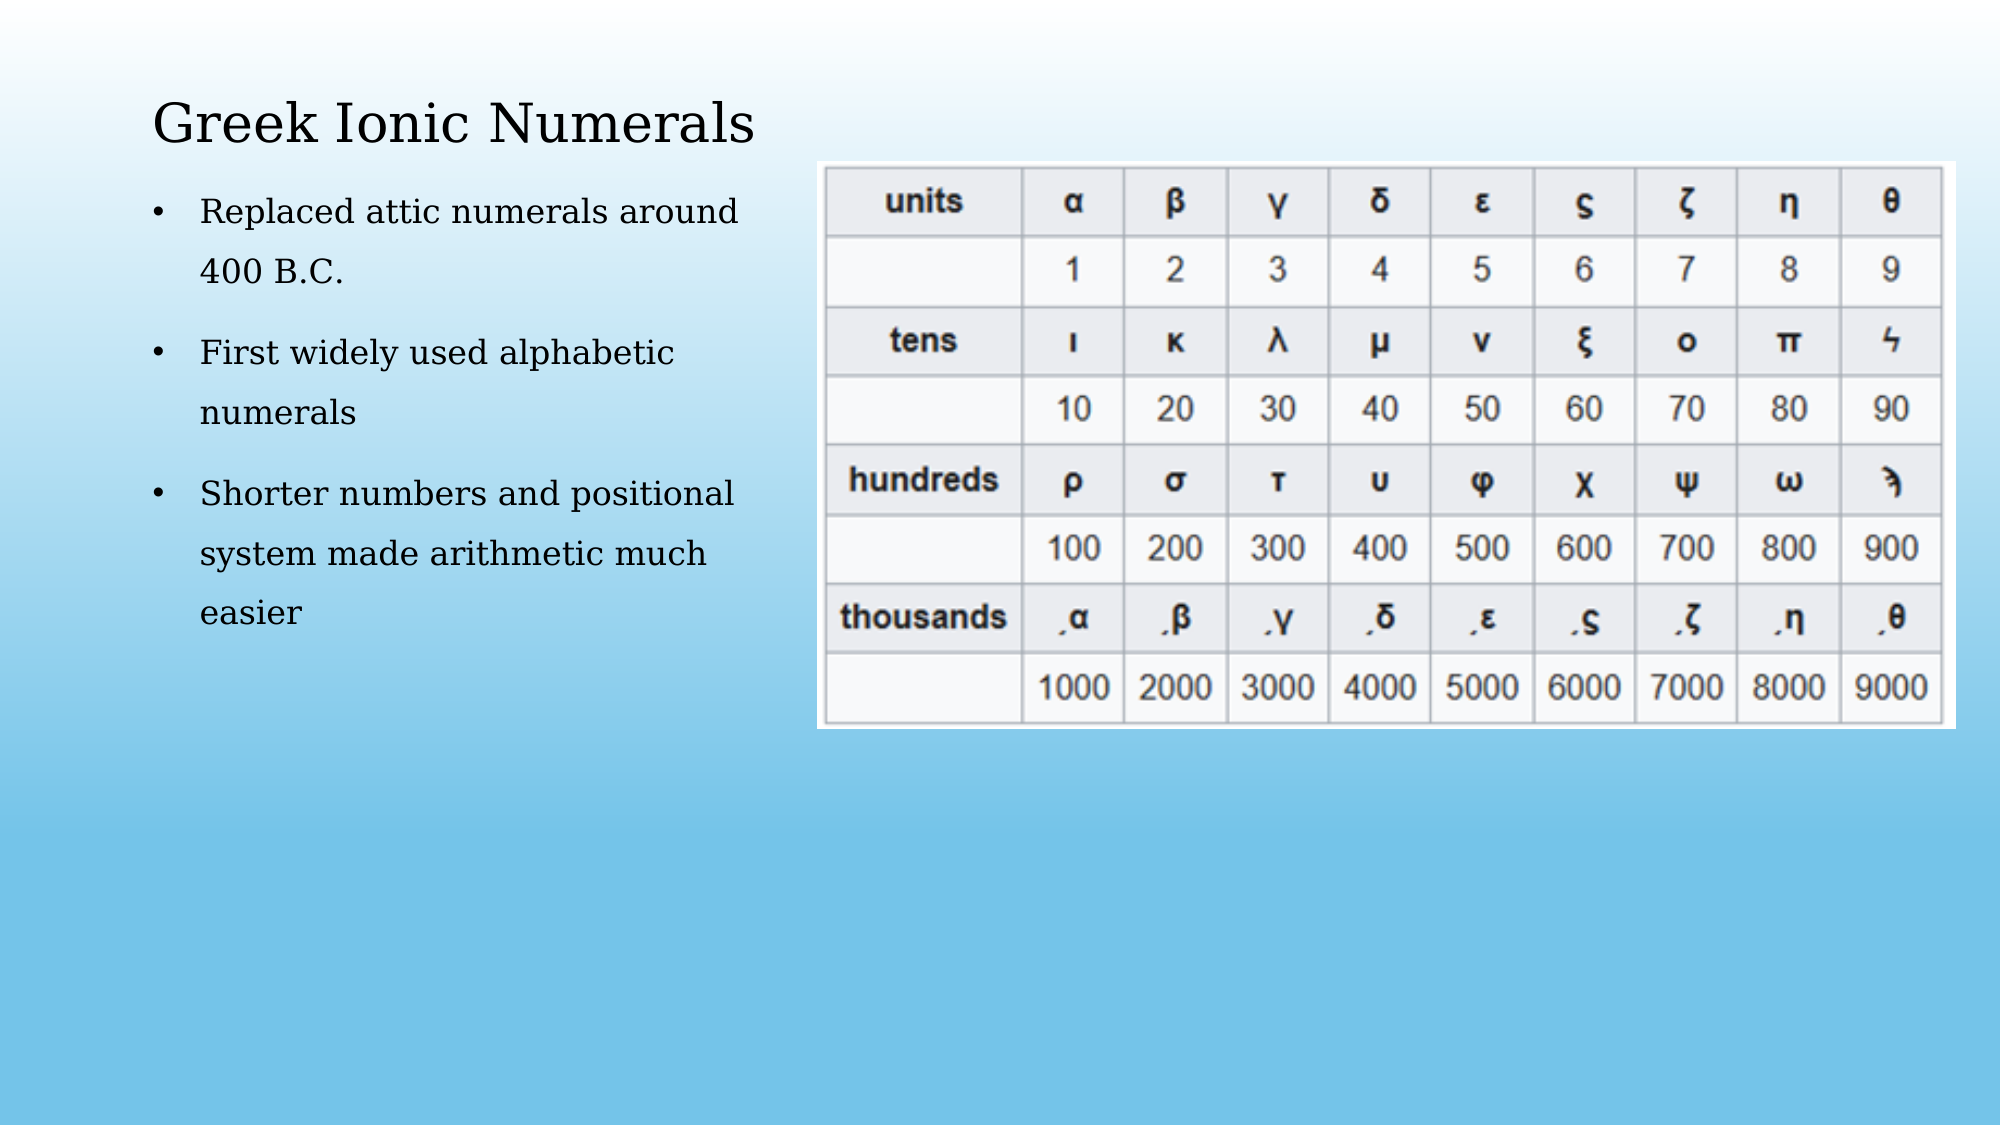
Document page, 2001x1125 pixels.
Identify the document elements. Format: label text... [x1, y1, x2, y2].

picture [763, 161, 1962, 729]
list Replaced attic numerals around 400 B.C. First widely used alphabetic numerals Shorter numbers and positional system made arithmetic much easier [137, 163, 783, 963]
title Greek Ionic Numerals [137, 75, 783, 162]
